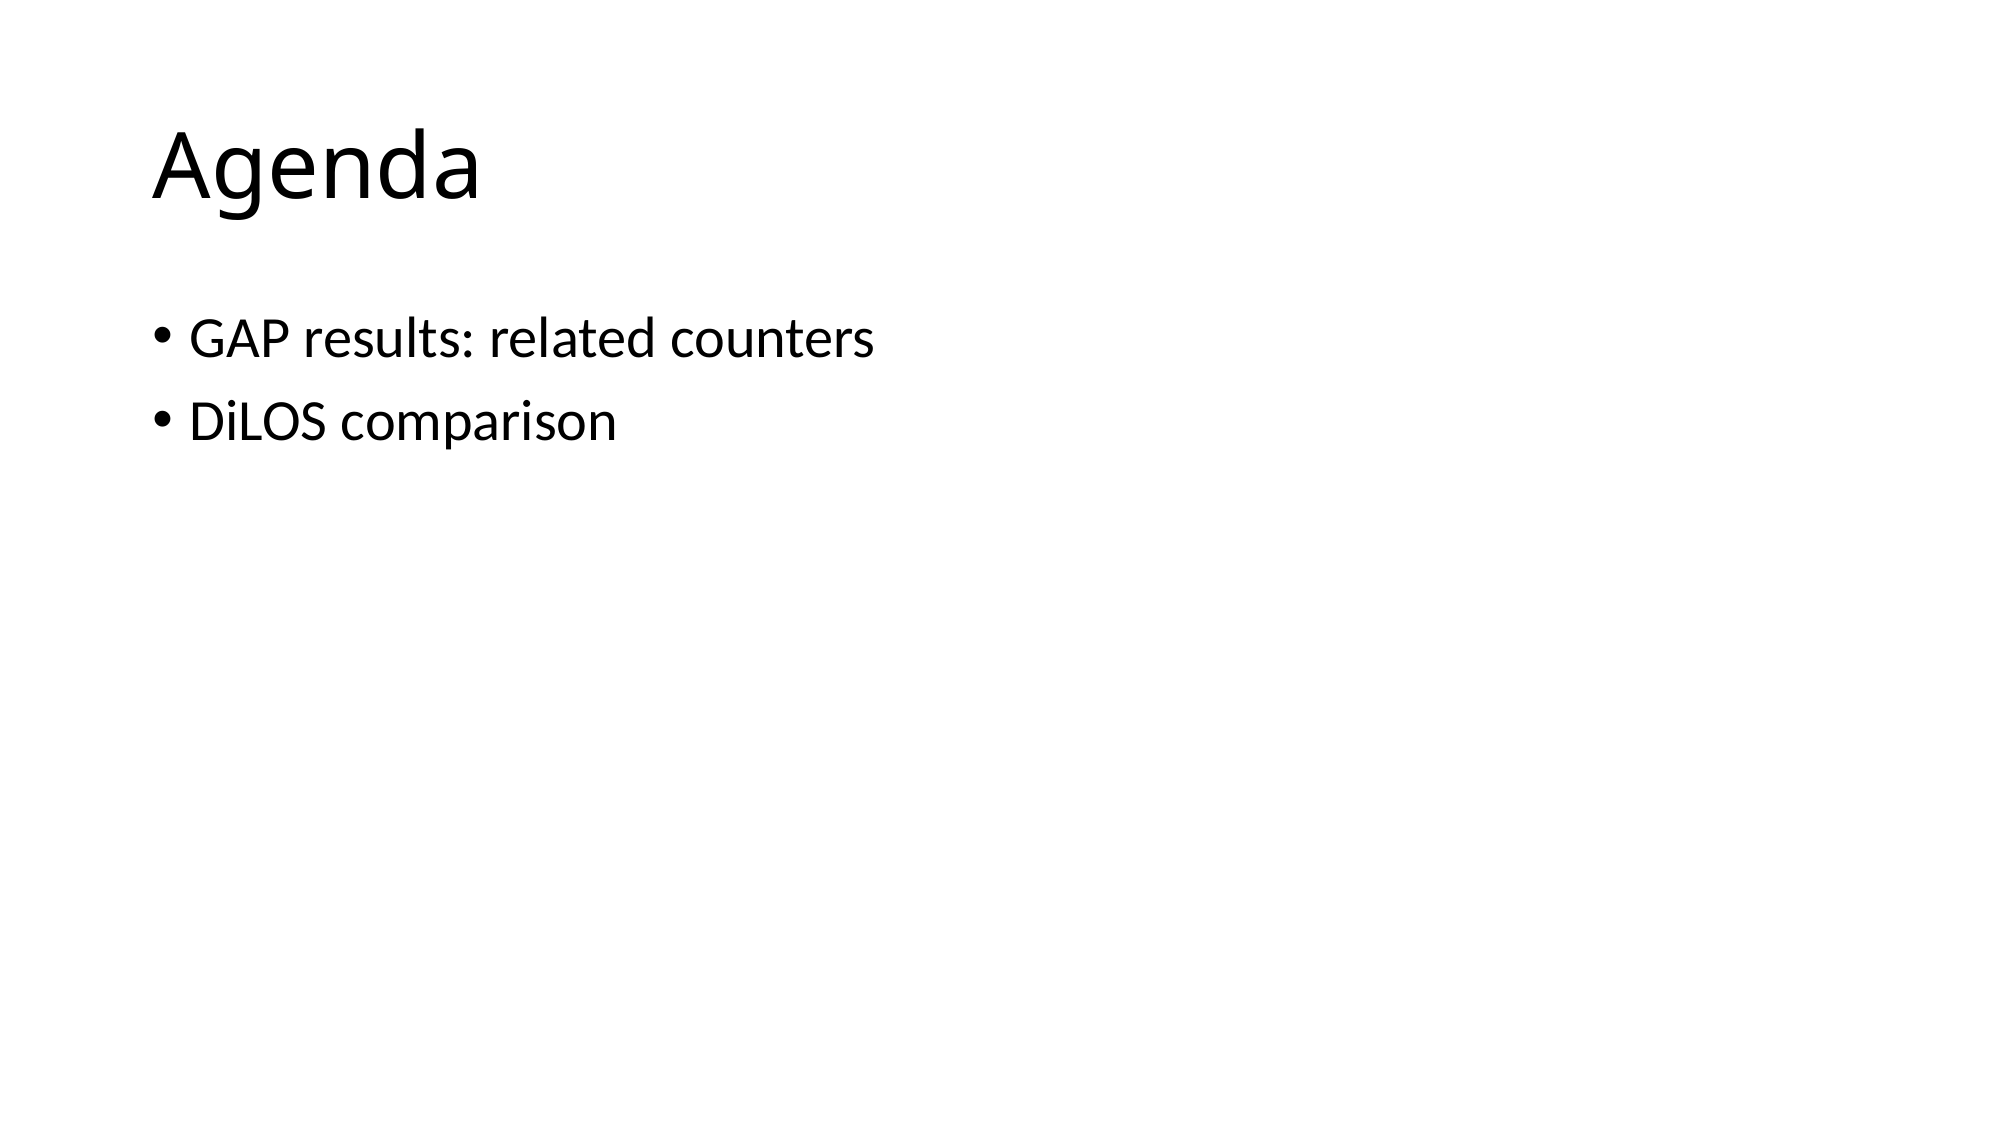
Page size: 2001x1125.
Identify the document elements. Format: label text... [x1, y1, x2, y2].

title Agenda [137, 59, 1863, 278]
list GAP results: related counters DiLOS comparison [137, 299, 1863, 1014]
